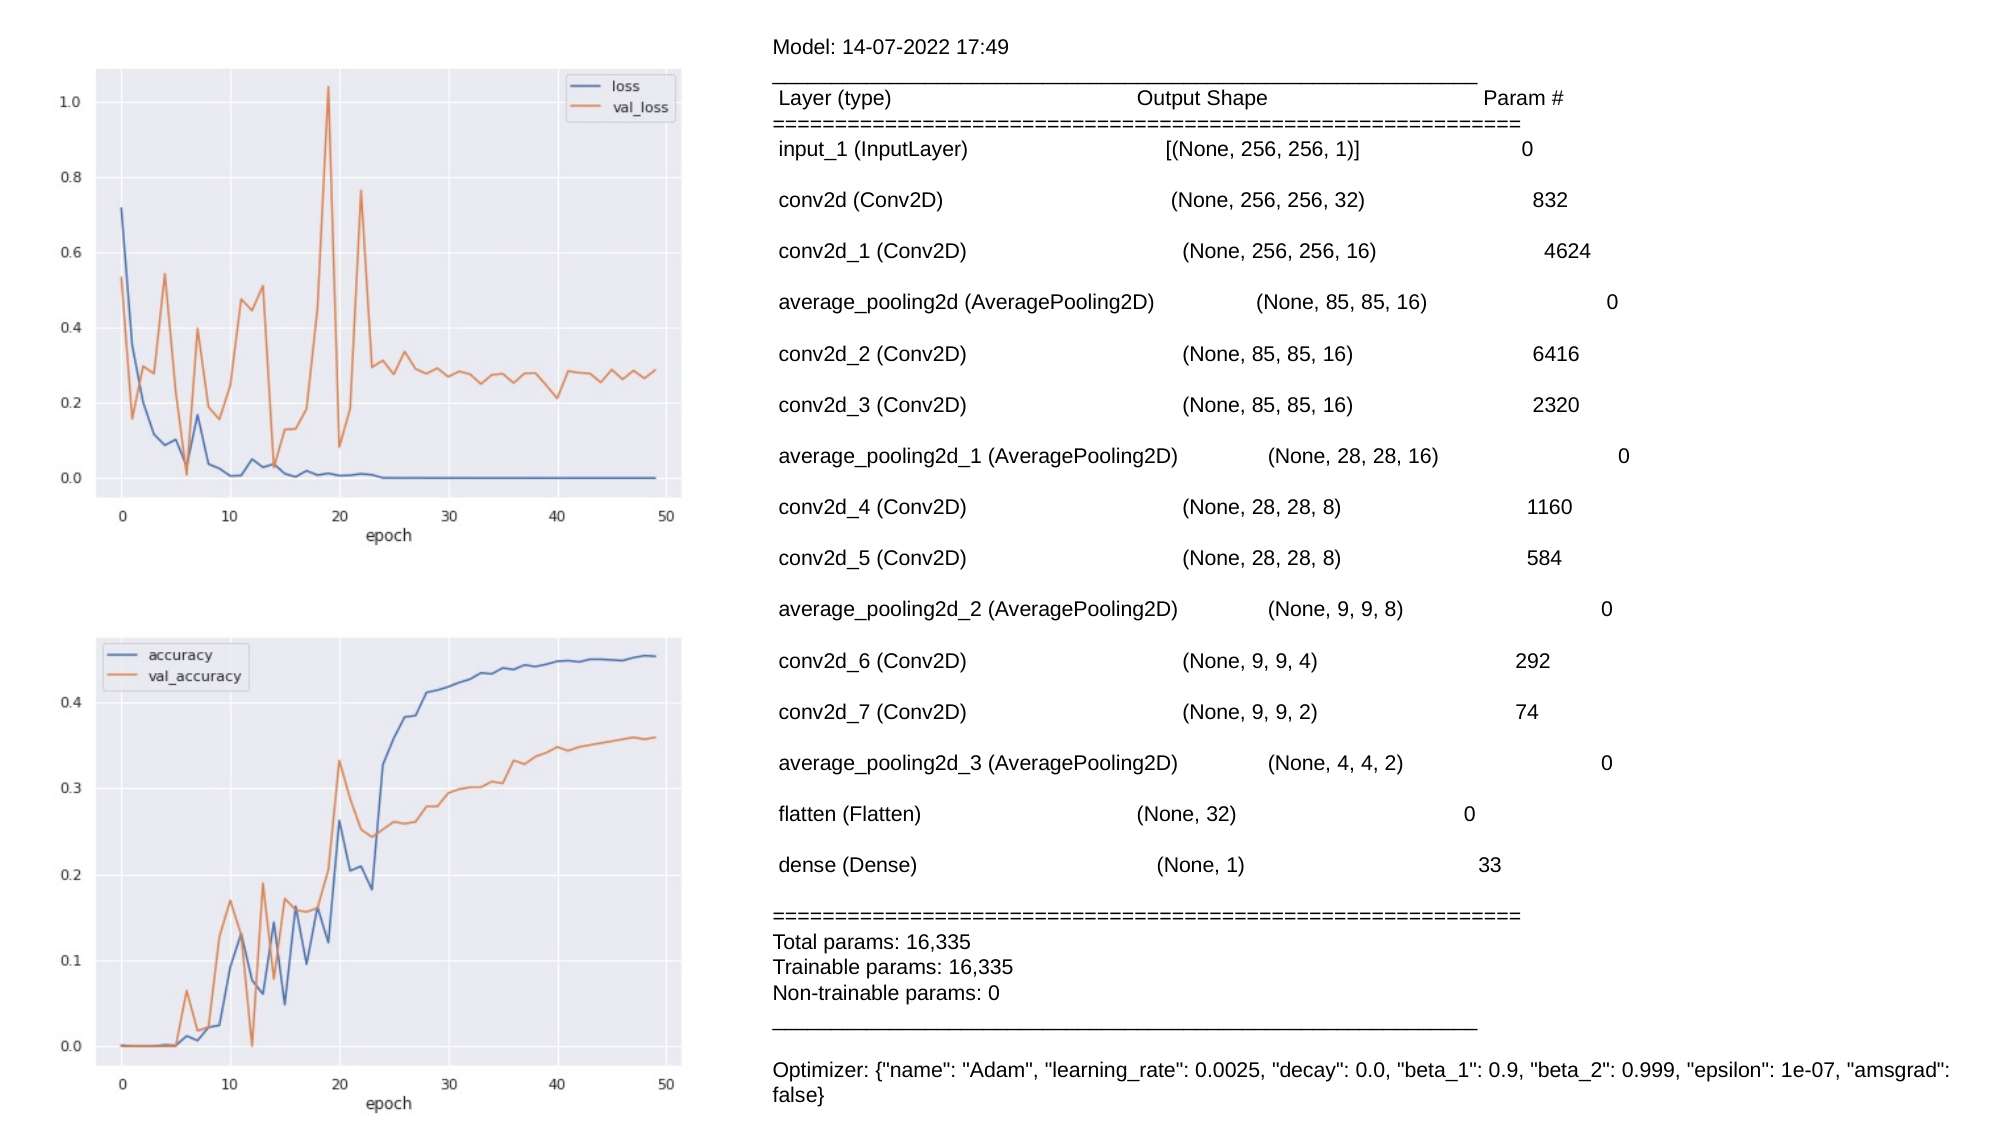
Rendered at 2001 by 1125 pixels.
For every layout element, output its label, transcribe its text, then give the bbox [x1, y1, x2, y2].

text_box Model: 14-07-2022 17:49 ____________________________________________________________ Layer (type) Output Shape Param # ============================================================ input_1 (InputLayer) [(None, 256, 256, 1)] 0 conv2d (Conv2D) (None, 256, 256, 32) 832 conv2d_1 (Conv2D) (None, 256, 256, 16) 4624 average_pooling2d (AveragePooling2D) (None, 85, 85, 16) 0 conv2d_2 (Conv2D) (None, 85, 85, 16) 6416 conv2d_3 (Conv2D) (None, 85, 85, 16) 2320 average_pooling2d_1 (AveragePooling2D) (None, 28, 28, 16) 0 conv2d_4 (Conv2D) (None, 28, 28, 8) 1160 conv2d_5 (Conv2D) (None, 28, 28, 8) 584 average_pooling2d_2 (AveragePooling2D) (None, 9, 9, 8) 0 conv2d_6 (Conv2D) (None, 9, 9, 4) 292 conv2d_7 (Conv2D) (None, 9, 9, 2) 74 average_pooling2d_3 (AveragePooling2D) (None, 4, 4, 2) 0 flatten (Flatten) (None, 32) 0 dense (Dense) (None, 1) 33 ============================================================ Total params: 16,335 Trainable params: 16,335 Non-trainable params: 0 ____________________________________________________________ Optimizer: {"name": "Adam", "learning_rate": 0.0025, "decay": 0.0, "beta_1": 0.9, "beta_2": 0.999, "epsilon": 1e-07, "amsgrad": false} [759, 0, 2000, 1125]
picture [0, 0, 758, 1125]
